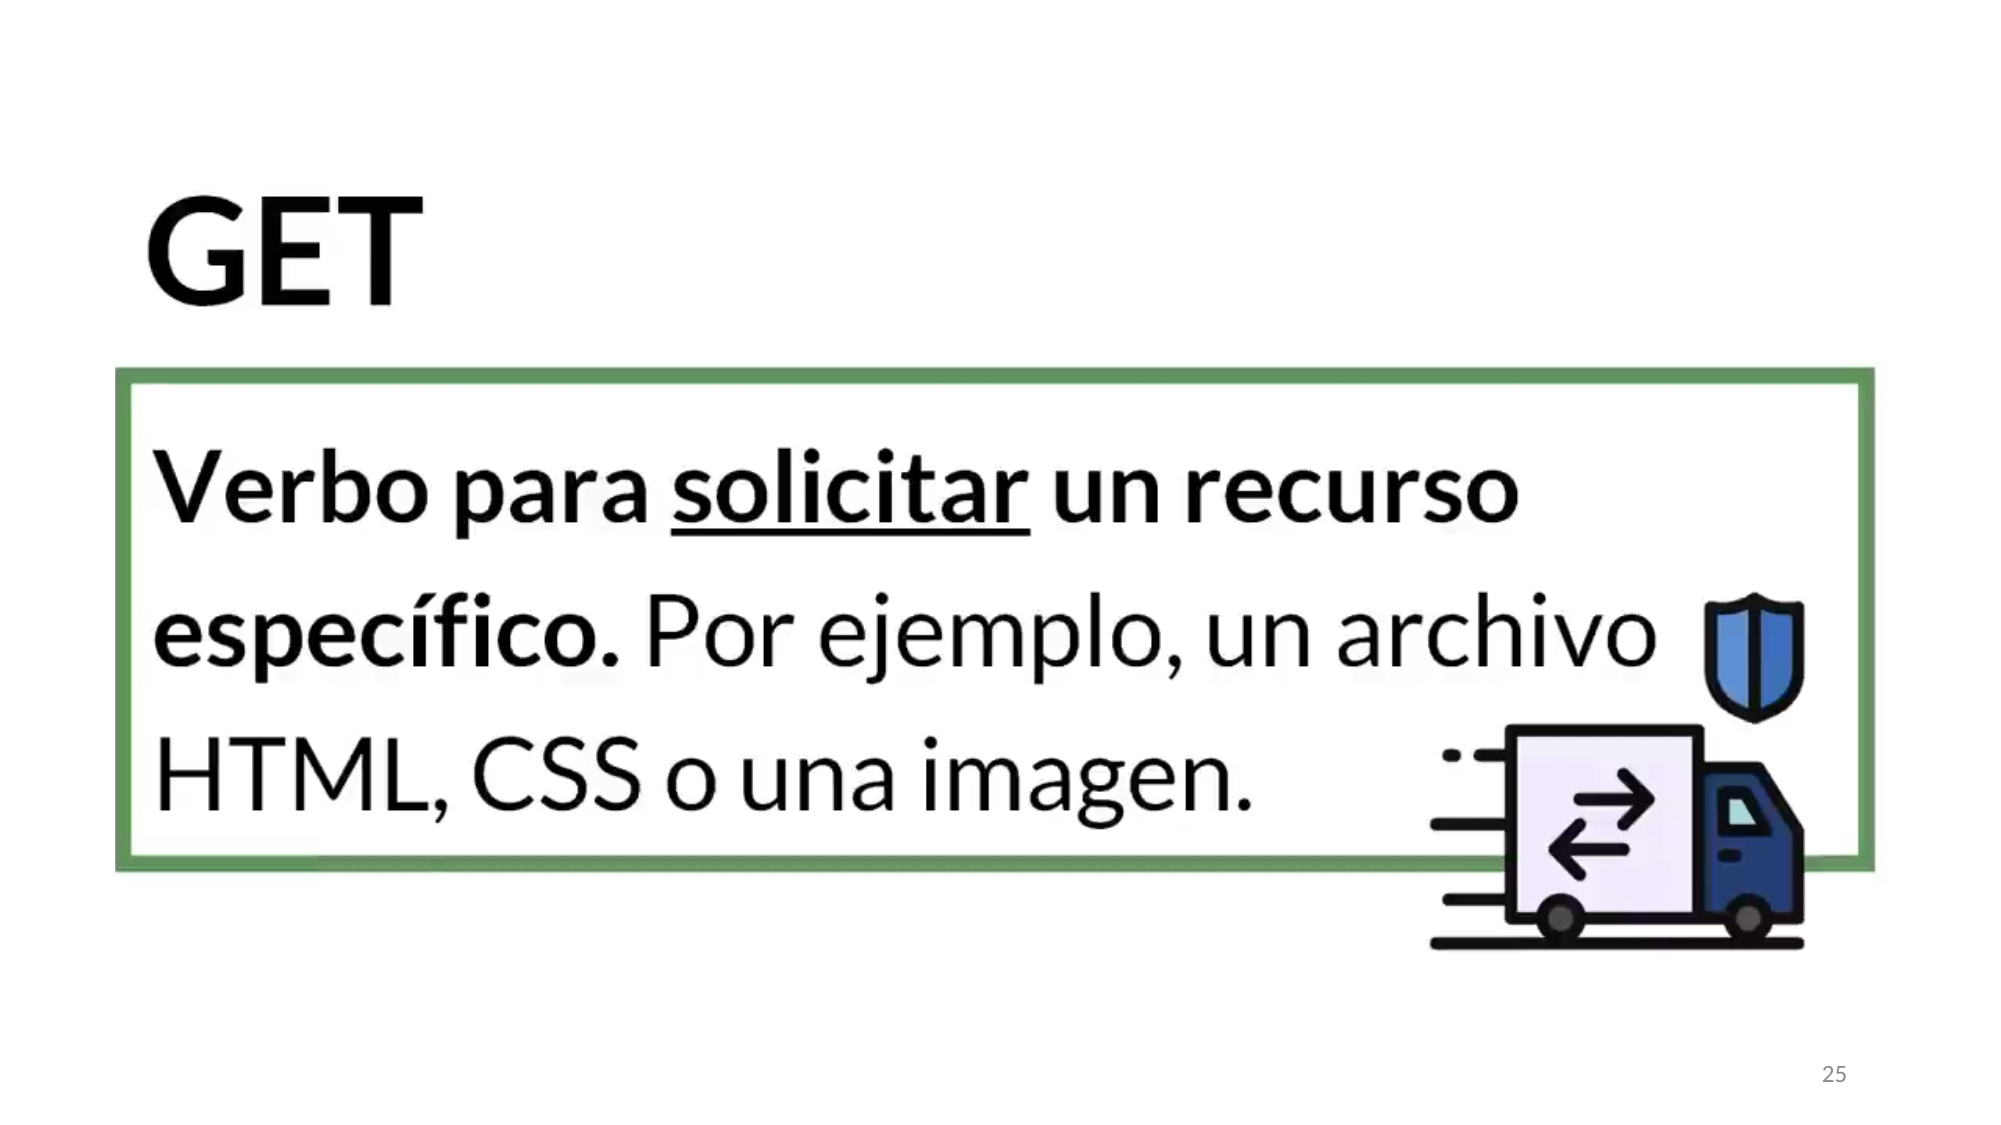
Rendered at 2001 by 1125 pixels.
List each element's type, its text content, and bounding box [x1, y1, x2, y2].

picture [115, 164, 1885, 961]
slide_number 25 [1412, 1042, 1863, 1103]
